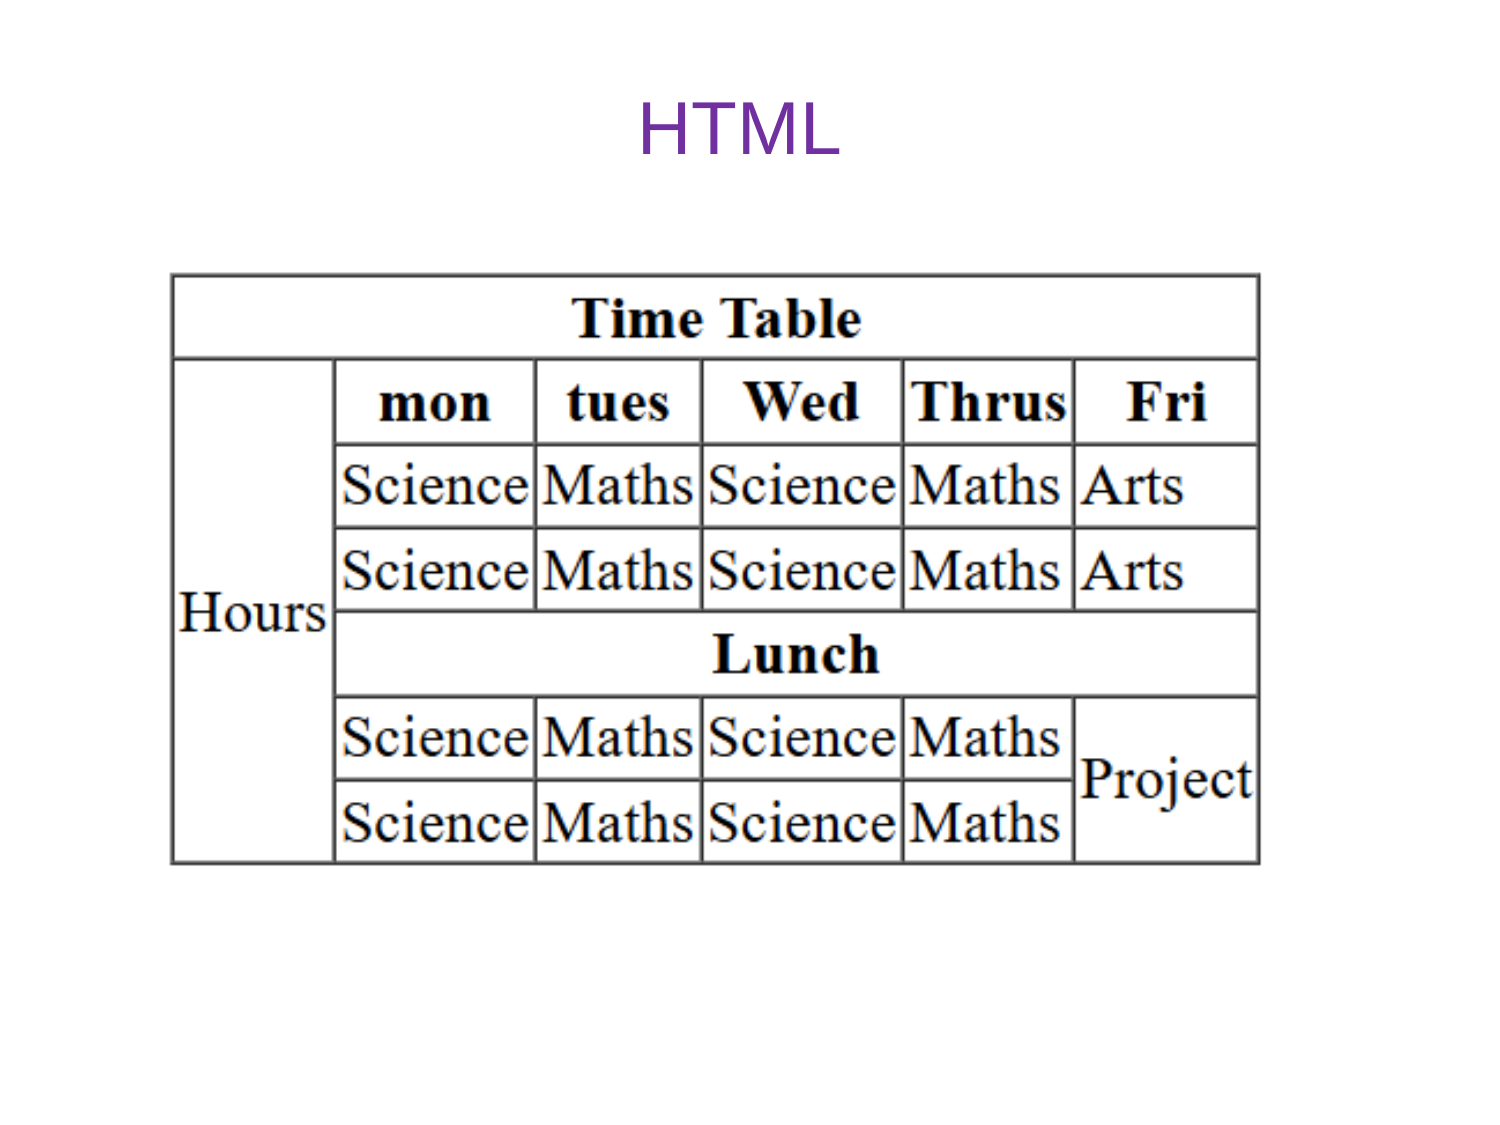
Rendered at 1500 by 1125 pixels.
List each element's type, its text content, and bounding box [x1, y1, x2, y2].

picture [159, 255, 1283, 882]
text_box HTML [64, 30, 1415, 219]
